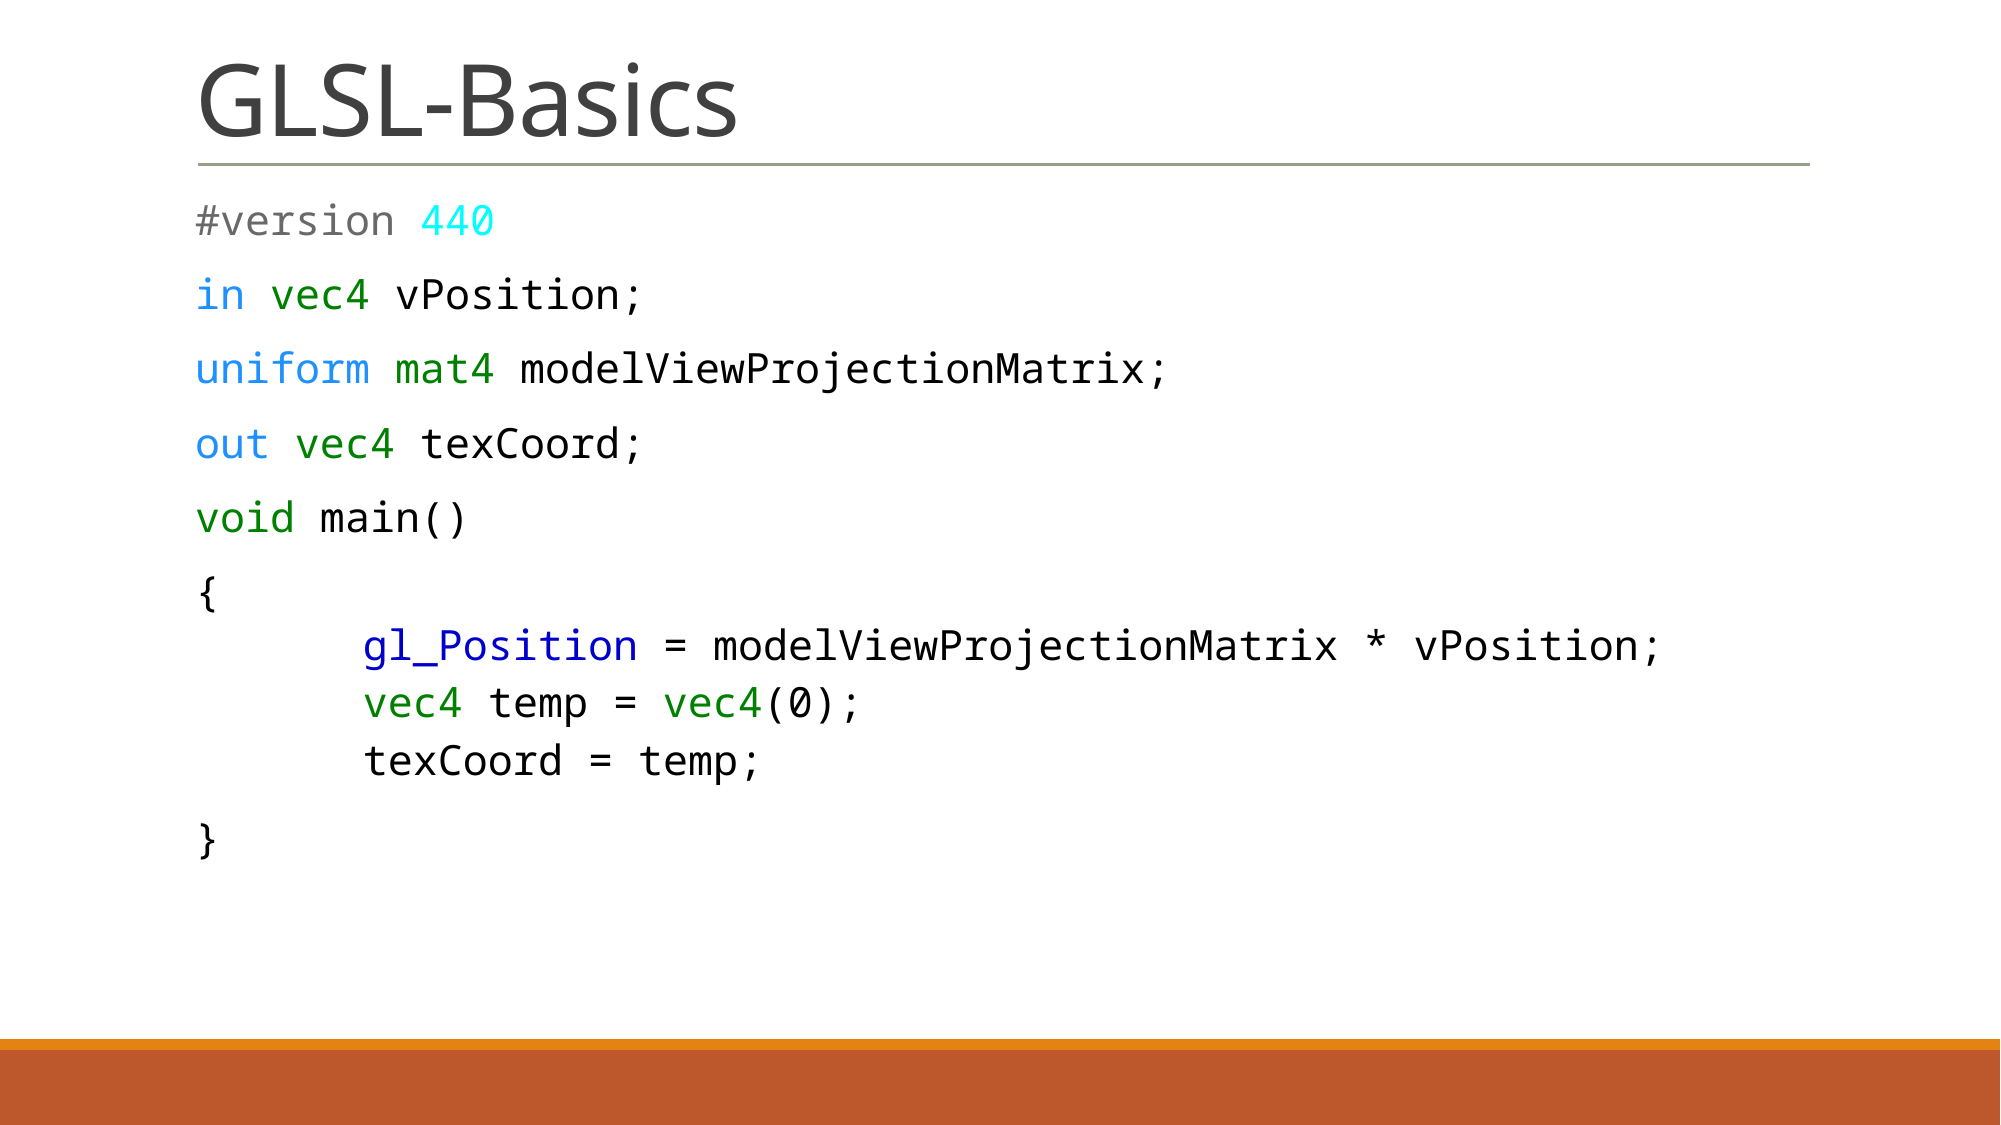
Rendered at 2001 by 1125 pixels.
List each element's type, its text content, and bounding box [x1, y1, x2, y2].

title GLSL-Basics [180, 47, 1830, 165]
list #version 440 in vec4 vPosition; uniform mat4 modelViewProjectionMatrix; out vec4 texCoord; void main() { gl_Position = modelViewProjectionMatrix * vPosition; vec4 temp = vec4(0); texCoord = temp; } [180, 191, 1830, 963]
